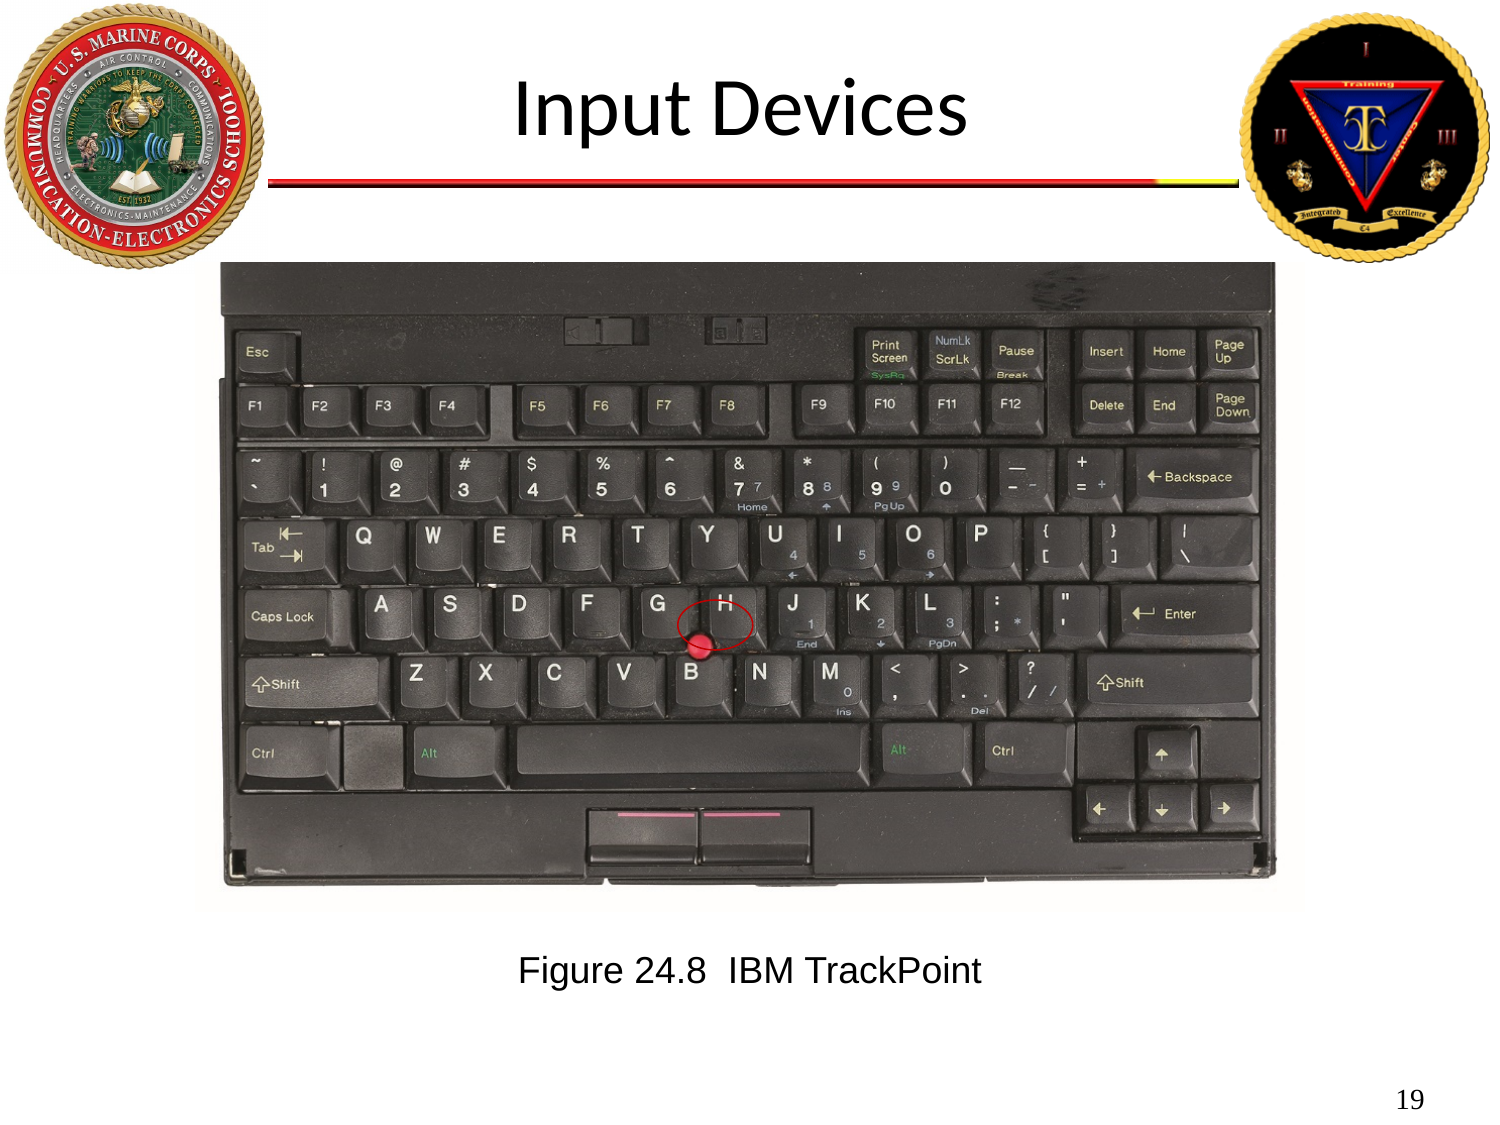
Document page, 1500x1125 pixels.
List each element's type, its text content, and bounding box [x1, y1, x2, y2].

picture [0, 0, 268, 274]
text_box Figure 24.8 IBM TrackPoint [503, 942, 997, 1000]
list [195, 262, 1305, 912]
picture [1239, 12, 1490, 263]
title Input Devices [75, 45, 1425, 233]
